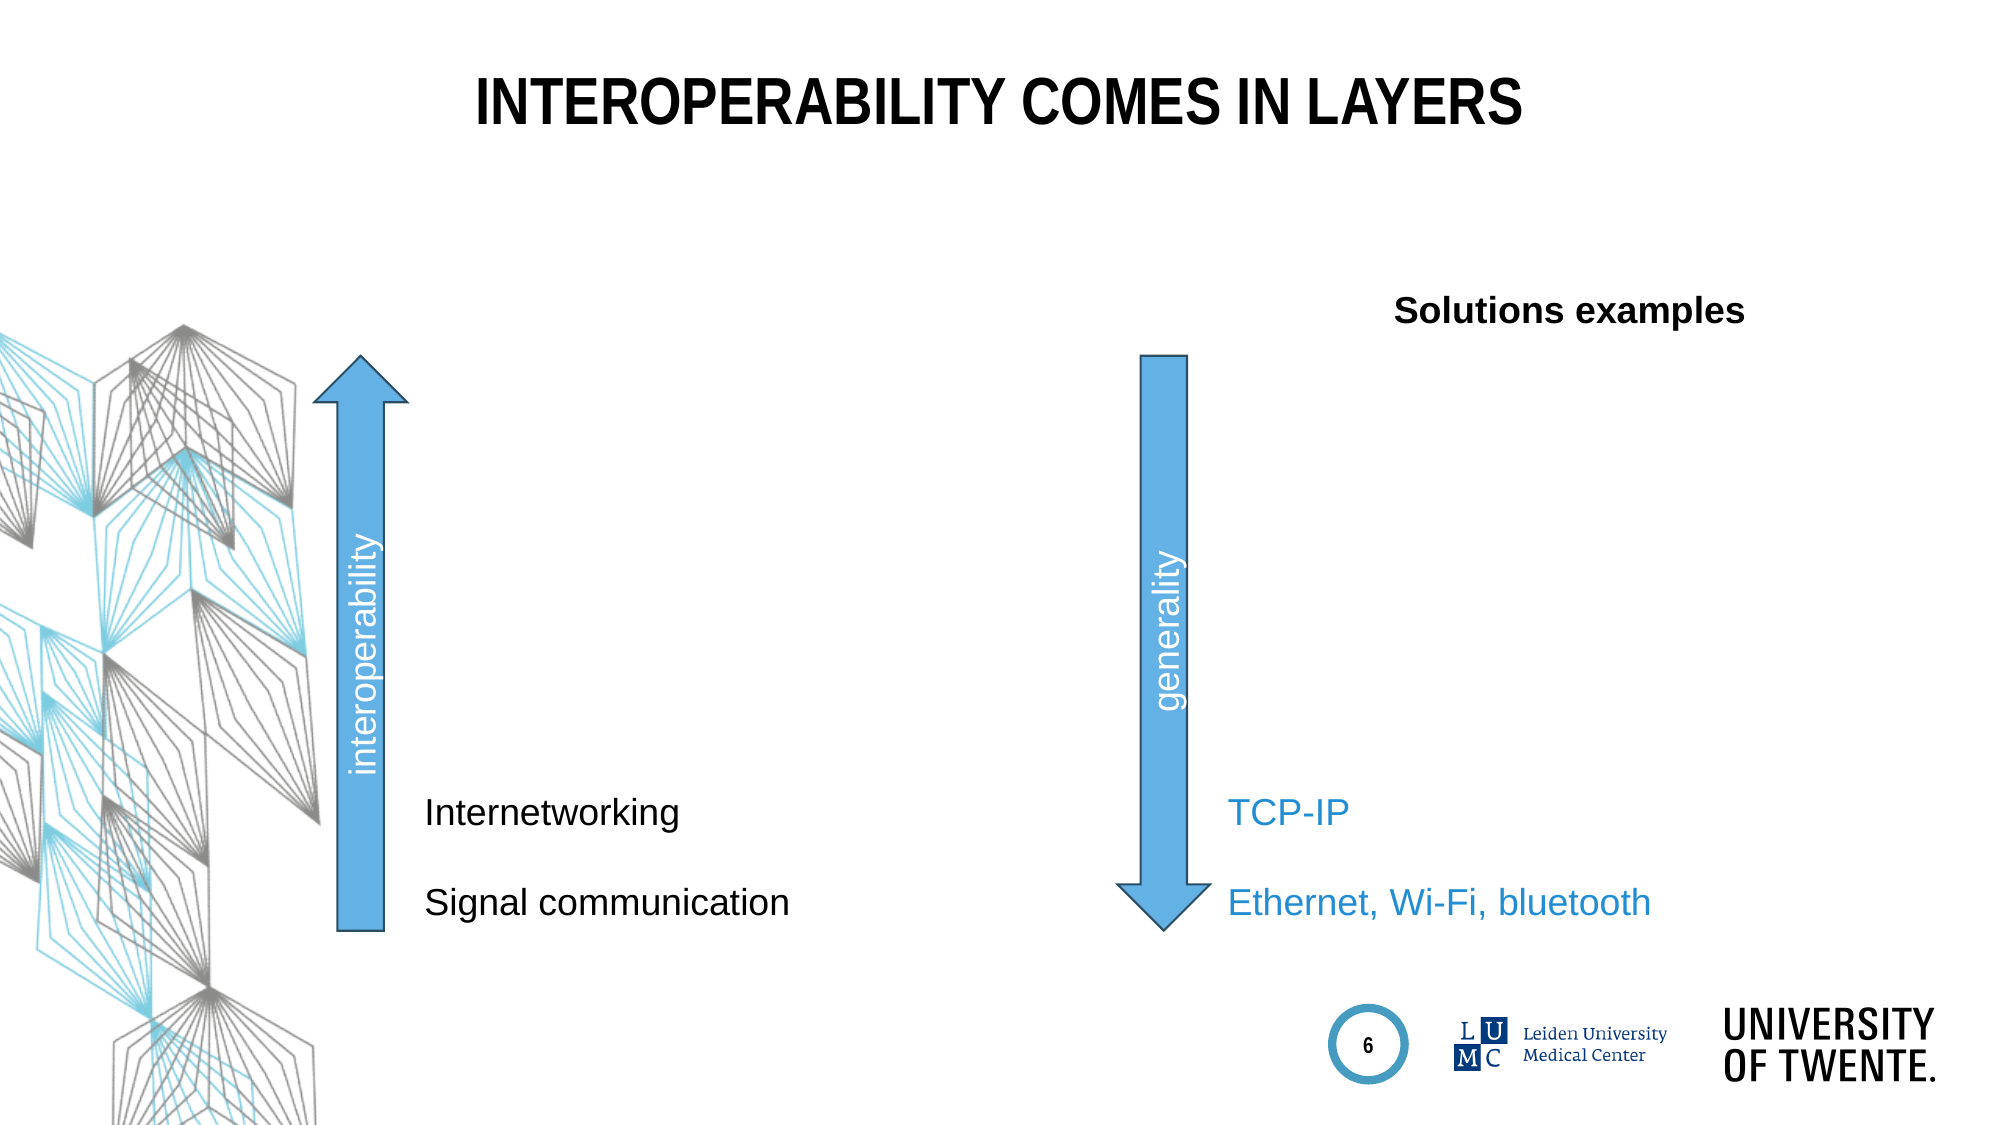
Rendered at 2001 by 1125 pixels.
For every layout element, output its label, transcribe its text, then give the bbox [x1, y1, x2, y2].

slide_number 6 [1328, 1003, 1409, 1085]
picture [1454, 1017, 1667, 1071]
text_box Internetworking Signal communication [409, 735, 805, 931]
picture [1693, 976, 1966, 1113]
text_box TCP-IP Ethernet, Wi-Fi, bluetooth [1212, 735, 1668, 931]
text_box generality [1114, 354, 1213, 933]
text_box interoperability [311, 354, 410, 932]
title Interoperability comes in layers [137, 59, 1863, 278]
text_box Solutions examples [1379, 278, 1762, 339]
